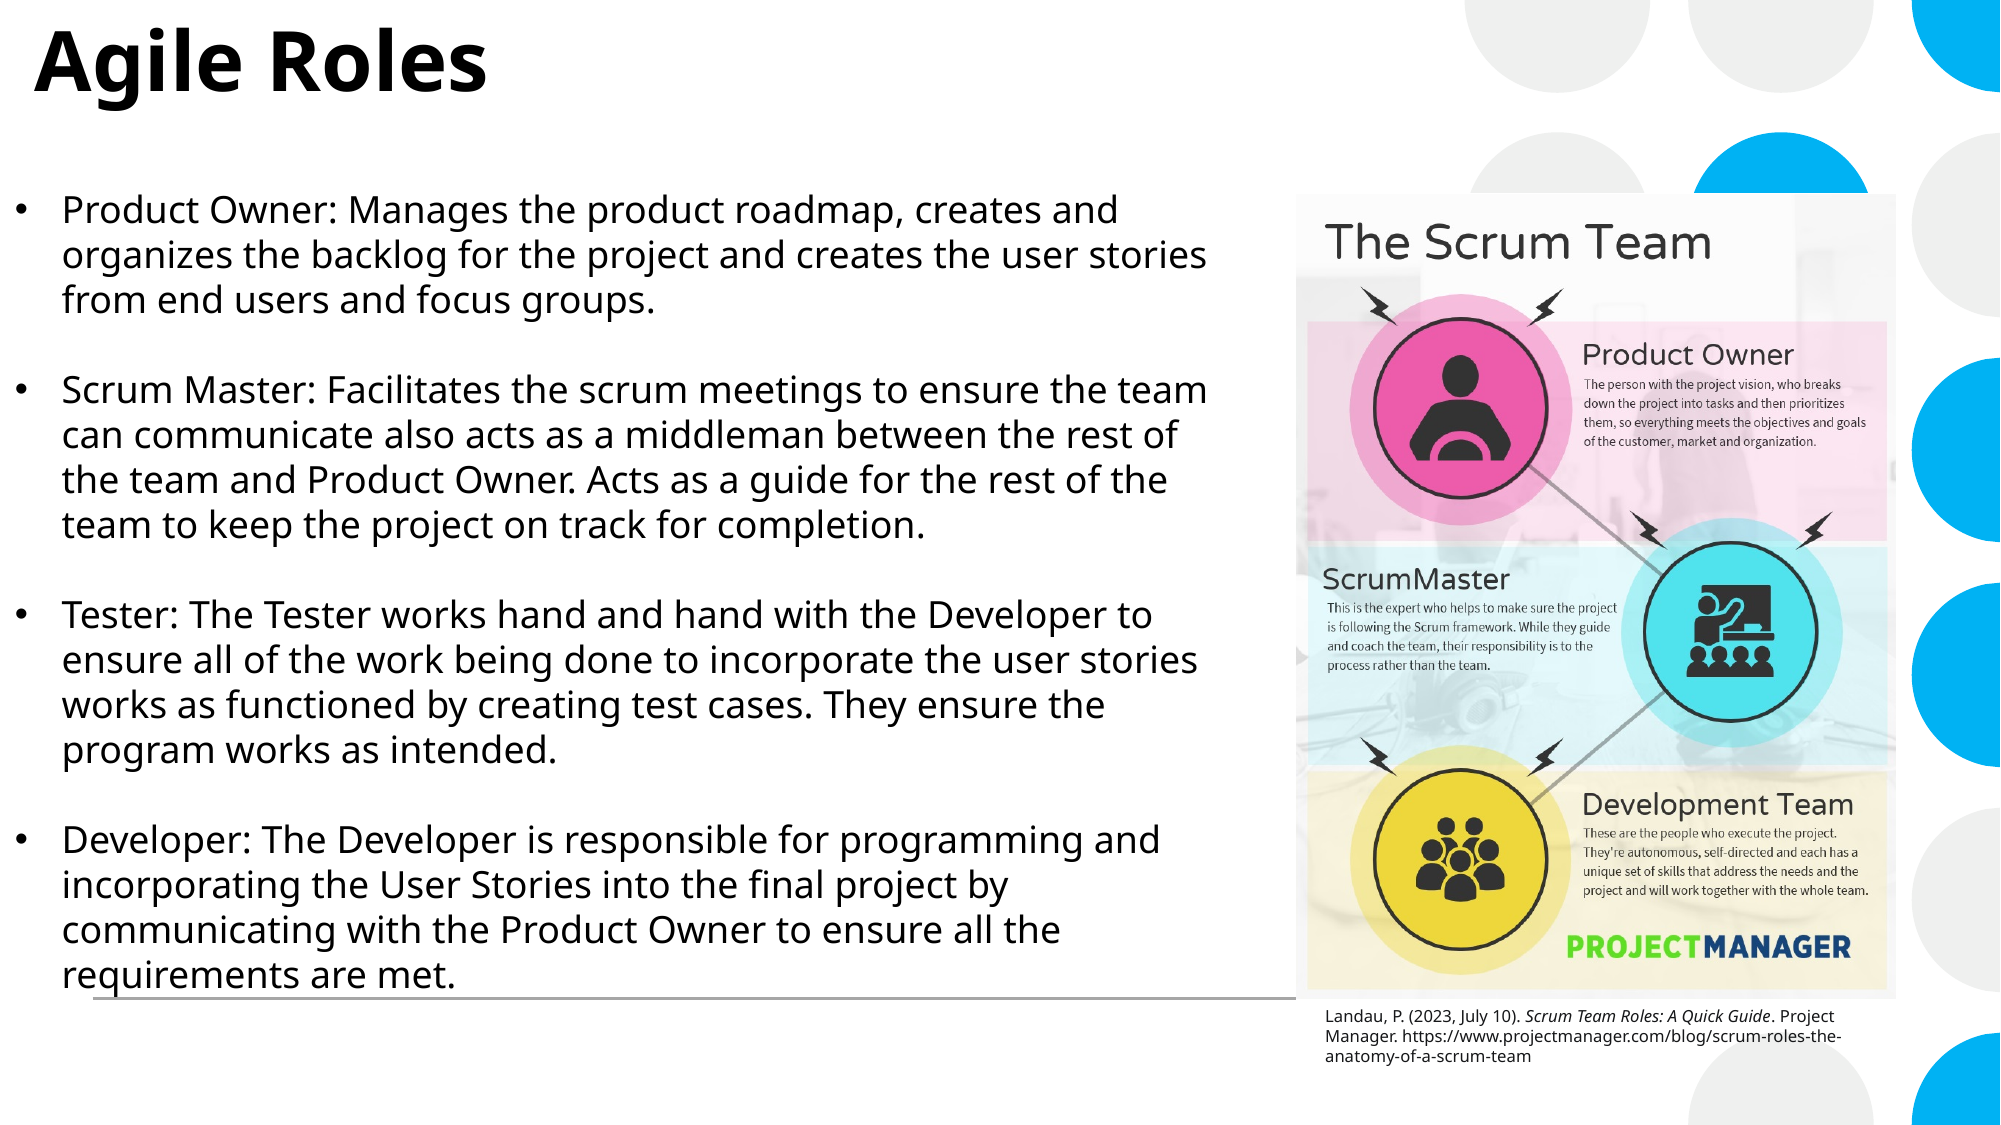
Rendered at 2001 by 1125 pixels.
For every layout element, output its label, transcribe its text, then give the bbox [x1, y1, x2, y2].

title Agile Roles [19, 0, 1223, 178]
text_box Landau, P. (2023, July 10). Scrum Team Roles: A Quick Guide. Project Manager. https://www.projectmanager.com/blog/scrum-roles-the-anatomy-of-a-scrum-team [1310, 999, 1895, 1074]
text_box Product Owner: Manages the product roadmap, creates and organizes the backlog for the project and creates the user stories from end users and focus groups. Scrum Master: Facilitates the scrum meetings to ensure the team can communicate also acts as a middleman between the rest of the team and Product Owner. Acts as a guide for the rest of the team to keep the project on track for completion. Tester: The Tester works hand and hand with the Developer to ensure all of the work being done to incorporate the user stories works as functioned by creating test cases. They ensure the program works as intended. Developer: The Developer is responsible for programming and incorporating the User Stories into the final project by communicating with the Product Owner to ensure all the requirements are met. [0, 178, 1229, 1004]
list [1296, 193, 1896, 999]
